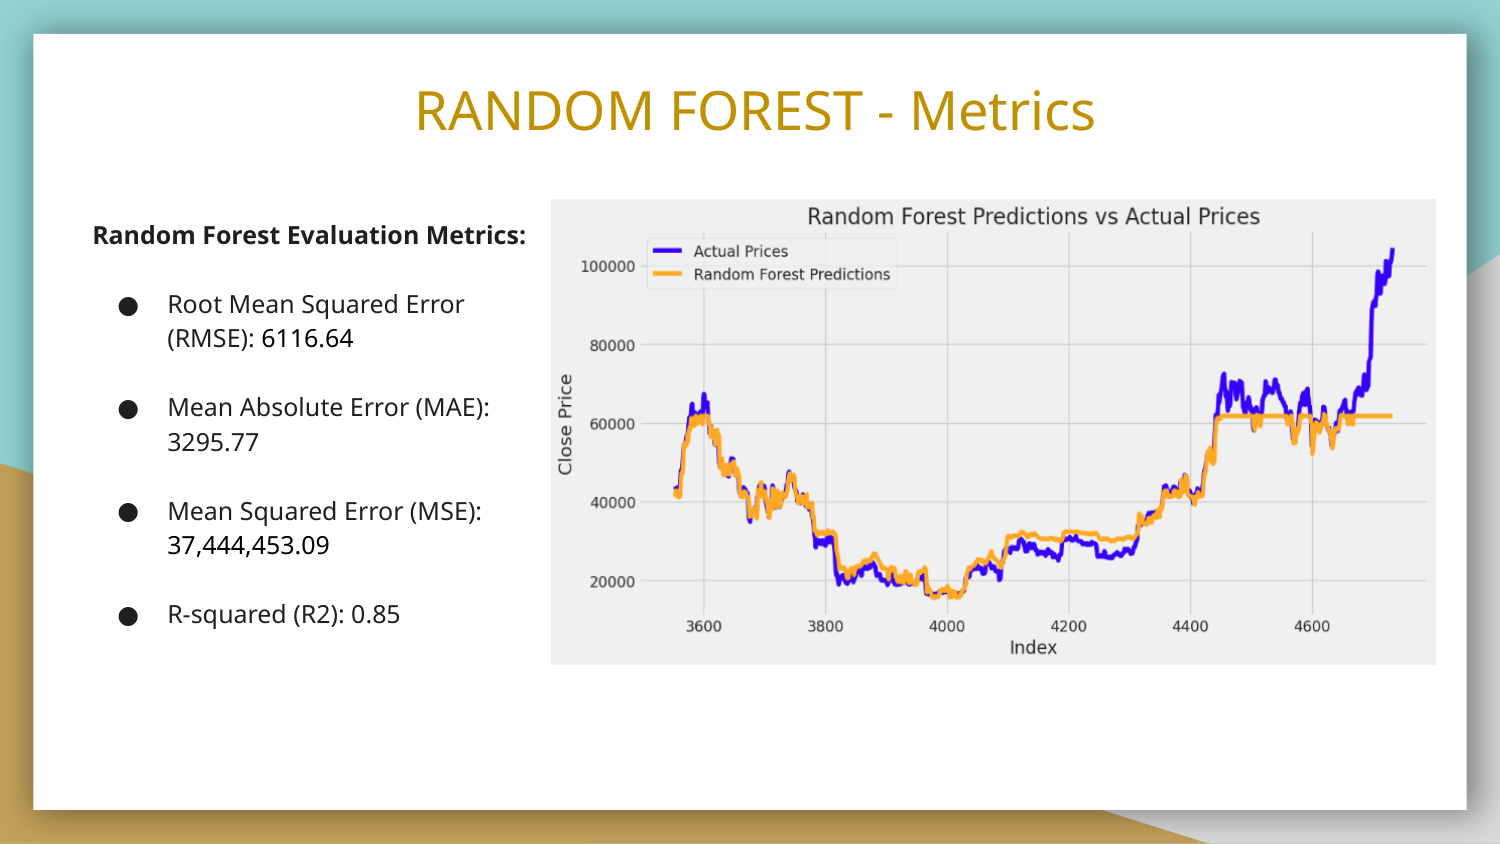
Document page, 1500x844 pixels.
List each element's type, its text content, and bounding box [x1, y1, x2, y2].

picture [548, 199, 1437, 666]
text_box Random Forest Evaluation Metrics: Root Mean Squared Error (RMSE): 6116.64 Mean Absolute Error (MAE): 3295.77 Mean Squared Error (MSE): 37,444,453.09 R-squared (R2): 0.85 [77, 200, 563, 684]
title RANDOM FOREST - Metrics [397, 61, 1115, 168]
